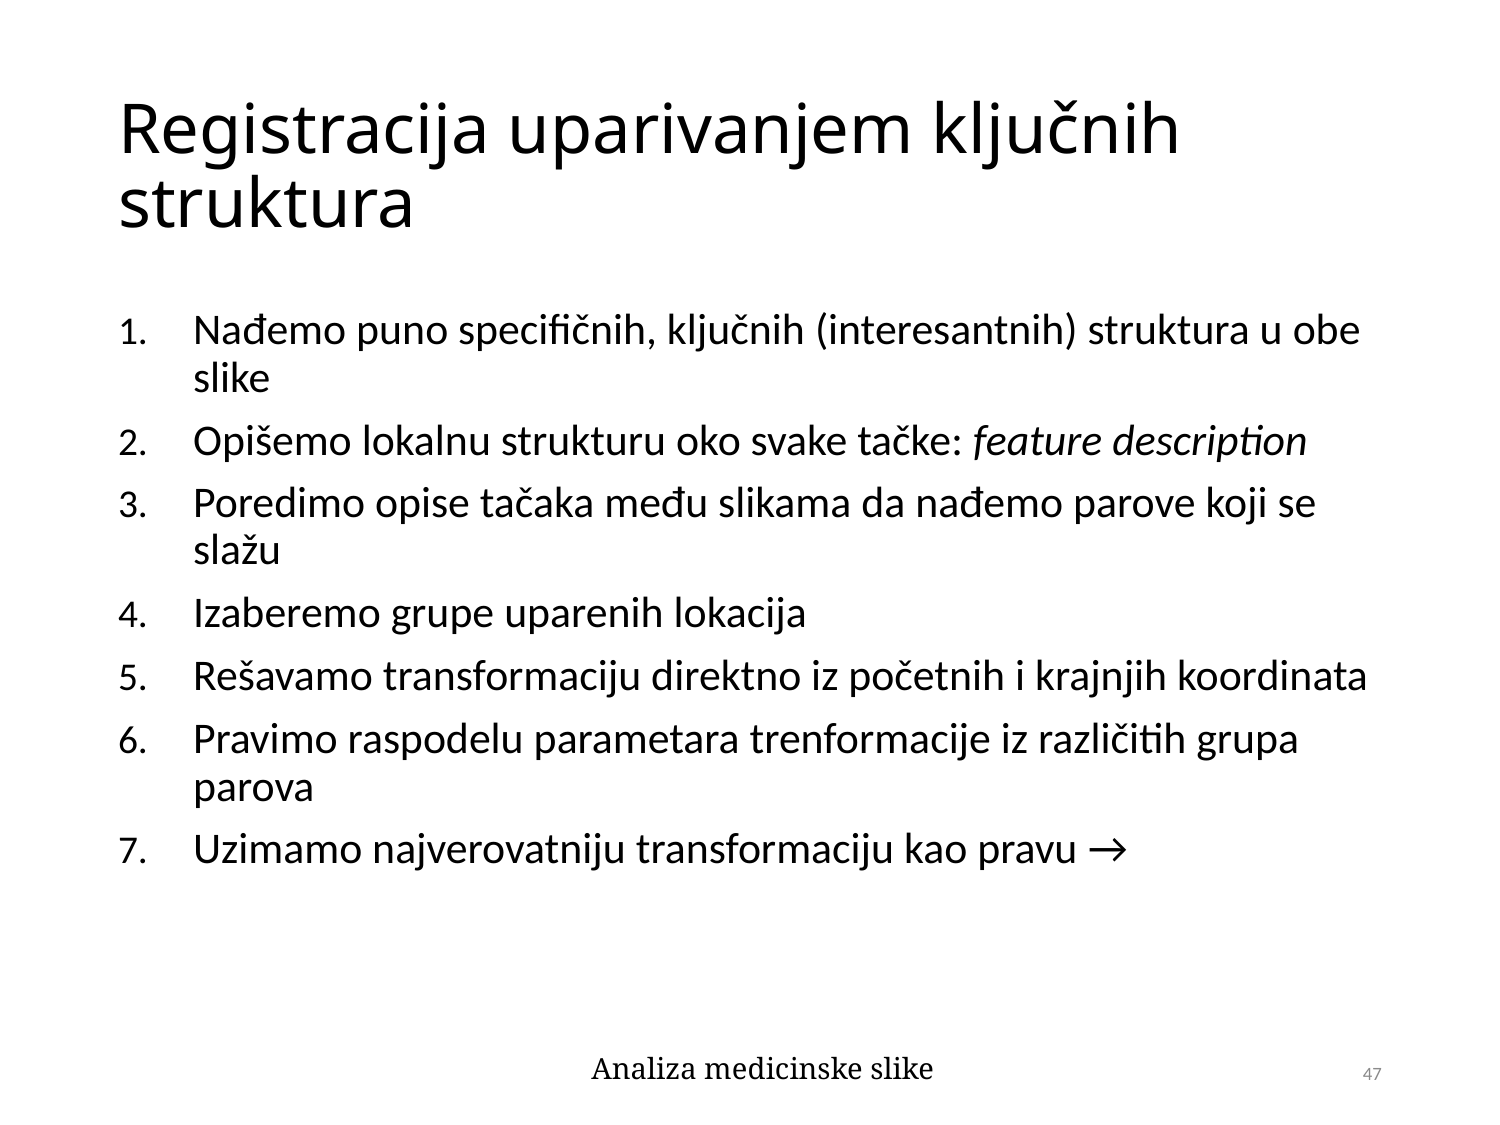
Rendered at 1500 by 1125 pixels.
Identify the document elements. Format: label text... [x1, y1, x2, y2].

slide_number 47 [1059, 1042, 1397, 1103]
title Registracija uparivanjem ključnih struktura [103, 59, 1397, 278]
footer Analiza medicinske slike [475, 1042, 1051, 1103]
